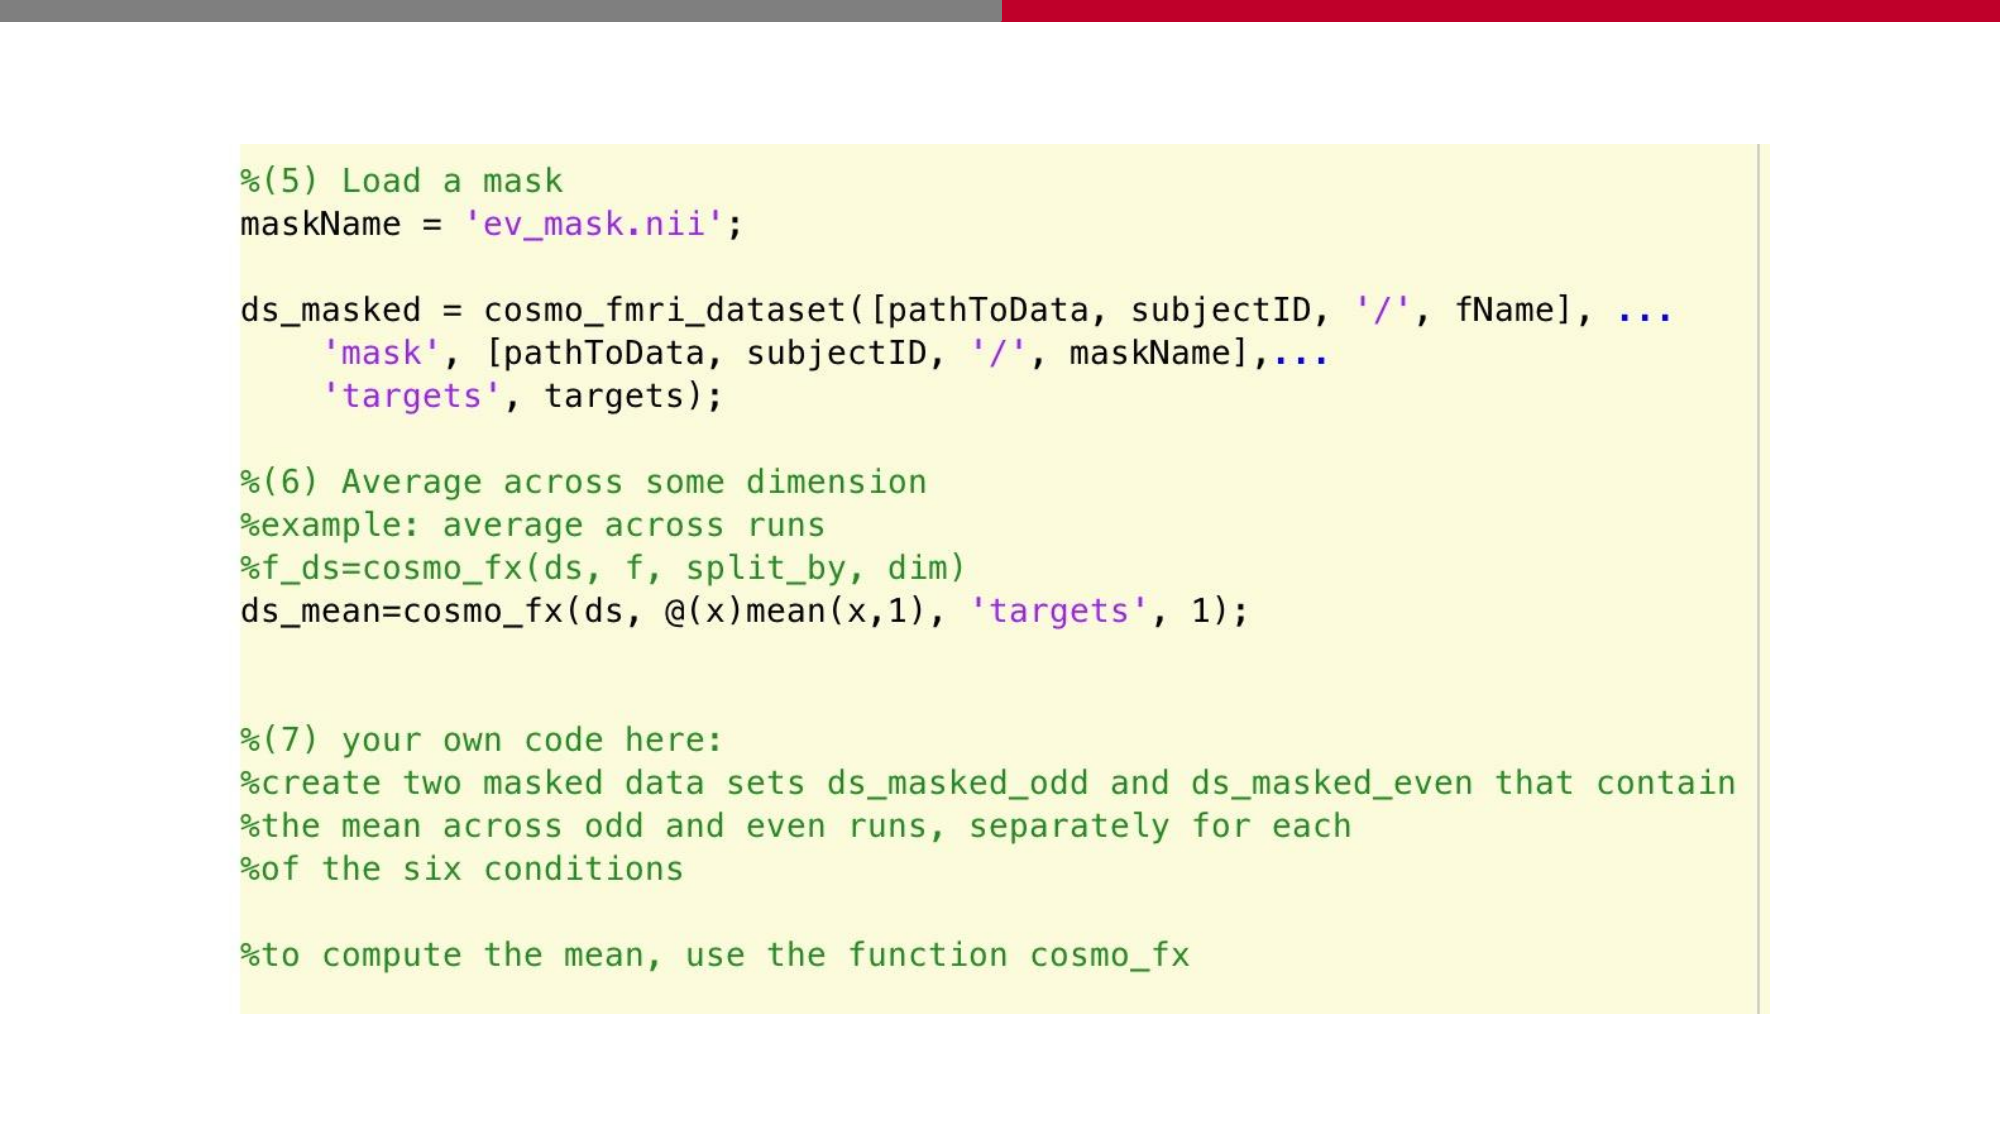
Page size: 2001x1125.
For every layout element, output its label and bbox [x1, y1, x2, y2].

text_box [0, 0, 1000, 20]
text_box [1000, 0, 2000, 20]
list [210, 143, 1770, 1014]
